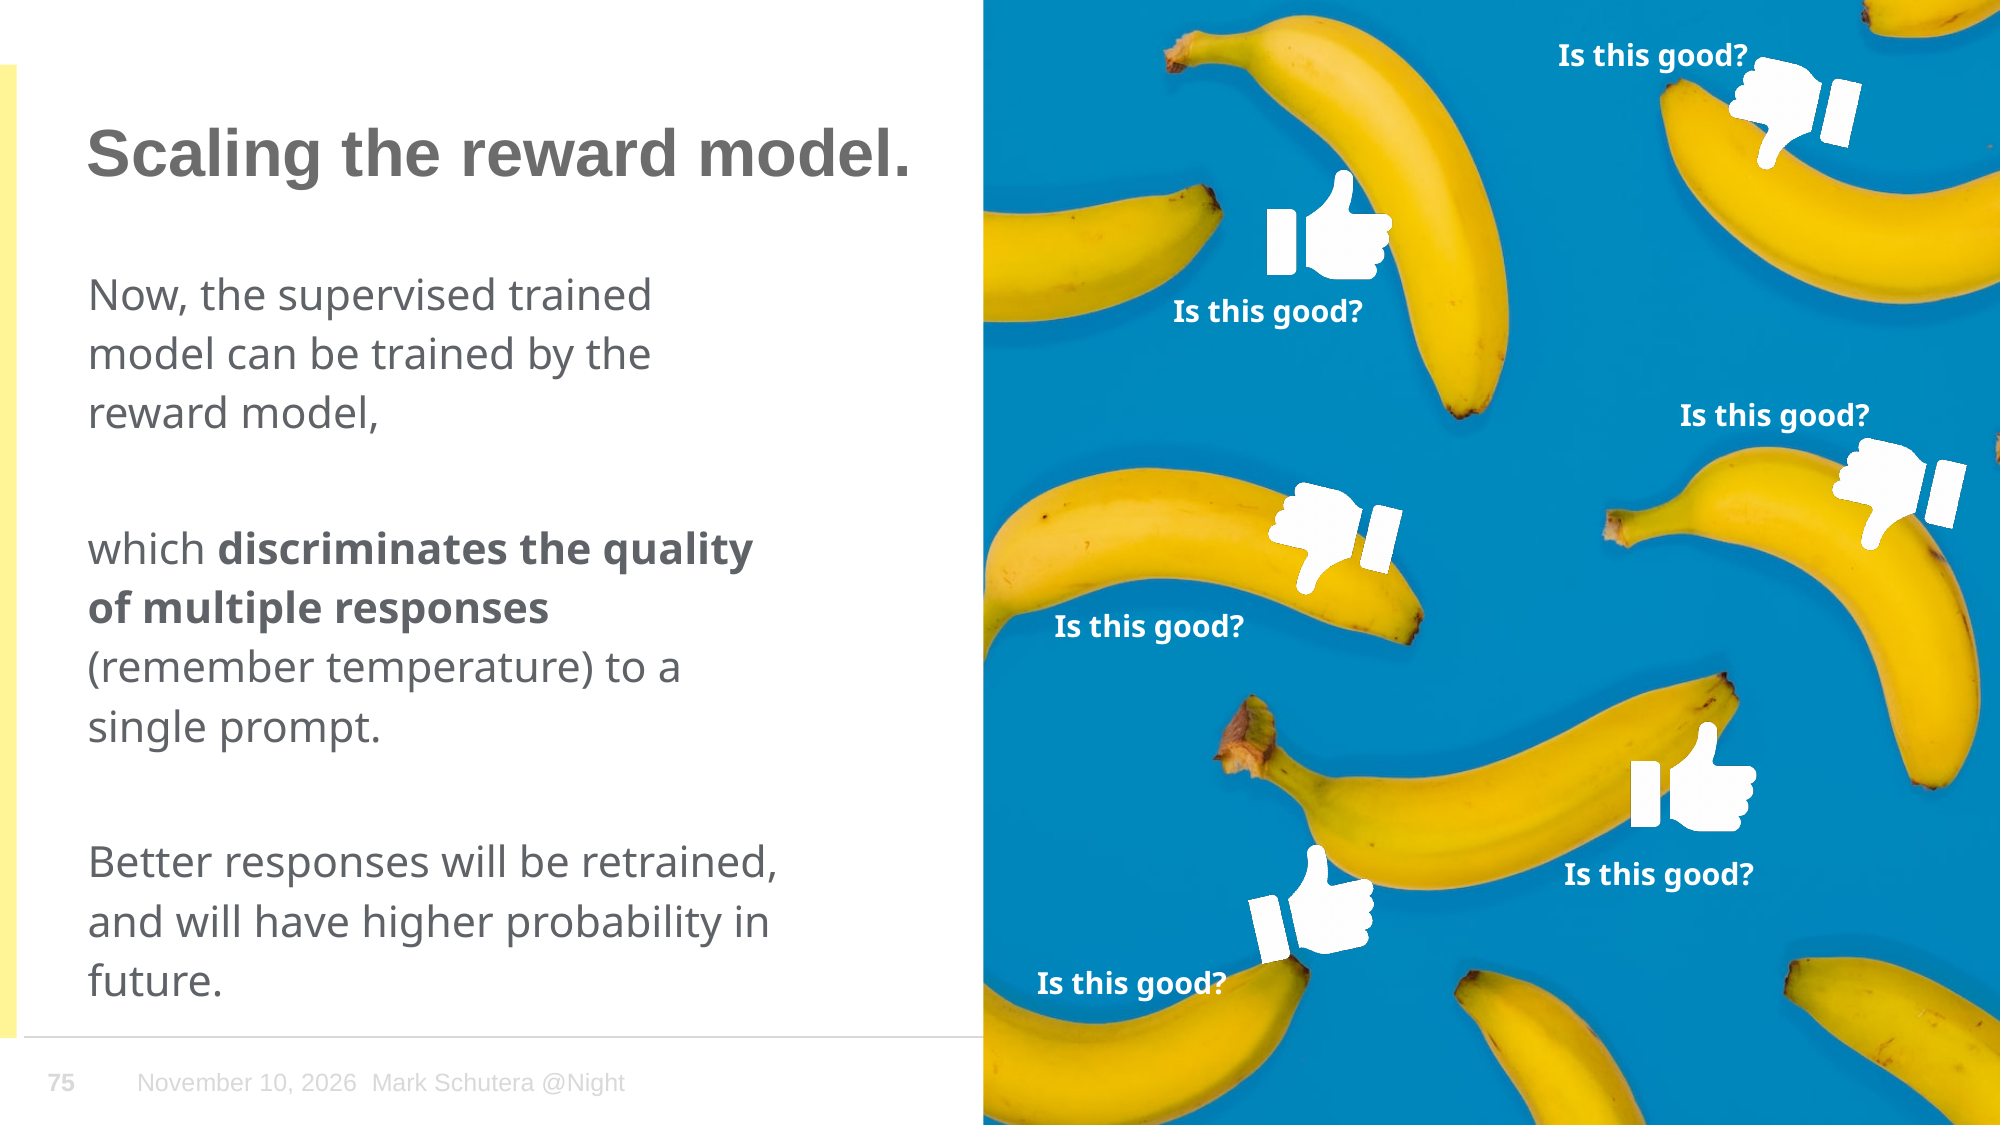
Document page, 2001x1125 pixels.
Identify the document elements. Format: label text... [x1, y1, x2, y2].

picture [1107, 978, 1111, 993]
picture [1252, 306, 1263, 322]
picture [1056, 616, 1065, 636]
picture [1176, 978, 1191, 994]
picture [983, 183, 1224, 323]
picture [1697, 50, 1712, 66]
picture [1735, 45, 1747, 58]
picture [1039, 973, 1047, 993]
picture [1274, 306, 1289, 329]
picture [1105, 614, 1119, 636]
picture [1615, 862, 1629, 884]
picture [1267, 210, 1296, 274]
picture [1995, 433, 2000, 465]
slide_number 75 [47, 1038, 119, 1125]
picture [1087, 971, 1102, 993]
picture [1209, 302, 1219, 322]
picture [1730, 403, 1745, 425]
picture [983, 896, 1311, 1125]
picture [1781, 410, 1796, 433]
picture [1115, 978, 1127, 994]
picture [1163, 14, 1511, 421]
picture [1138, 978, 1153, 1001]
picture [1578, 869, 1589, 885]
picture [1213, 671, 1756, 953]
picture [1925, 460, 1966, 528]
picture [1068, 621, 1079, 637]
picture [1659, 58, 2000, 306]
picture [1716, 406, 1726, 426]
picture [1600, 865, 1610, 885]
picture [1212, 614, 1227, 637]
picture [1821, 79, 1861, 147]
picture [1566, 864, 1575, 884]
picture [1741, 864, 1753, 877]
picture [1350, 301, 1362, 314]
picture [1609, 43, 1623, 65]
picture [1050, 978, 1062, 994]
picture [1572, 50, 1583, 66]
picture [1231, 616, 1243, 629]
picture [1294, 306, 1309, 322]
title Scaling the reward model. [86, 64, 983, 191]
picture [1682, 405, 1690, 425]
picture [1156, 621, 1170, 644]
picture [1073, 974, 1083, 994]
picture [1783, 956, 2000, 1125]
picture [1693, 410, 1705, 426]
picture [1224, 299, 1238, 321]
picture [1643, 869, 1654, 885]
picture [1194, 621, 1209, 637]
picture [1594, 46, 1604, 66]
picture [1857, 405, 1868, 418]
picture [1665, 869, 1680, 892]
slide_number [137, 1038, 362, 1125]
picture [1157, 978, 1172, 994]
picture [1637, 50, 1648, 66]
list Now, the supervised trained model can be trained by the reward model, which discriminates the quality of multiple responses (remember temperature) to a single prompt. Better responses will be retrained, and will have higher probability in future. [87, 259, 784, 1014]
picture [1685, 869, 1700, 885]
picture [1819, 410, 1834, 426]
picture [1560, 45, 1569, 65]
picture [1090, 617, 1100, 637]
picture [1602, 438, 1981, 791]
picture [1758, 410, 1770, 426]
picture [1312, 306, 1327, 322]
picture [1331, 299, 1346, 322]
picture [1716, 43, 1731, 66]
picture [1750, 410, 1754, 425]
picture [1679, 50, 1694, 66]
picture [1175, 301, 1184, 321]
picture [1175, 621, 1190, 637]
picture [1659, 50, 1674, 73]
picture [1133, 621, 1144, 637]
picture [1800, 410, 1815, 426]
picture [1187, 306, 1198, 322]
picture [1838, 403, 1852, 426]
picture [1453, 968, 1647, 1125]
picture [1703, 869, 1718, 885]
picture [983, 467, 1424, 669]
picture [1722, 862, 1737, 885]
picture [1860, 0, 2000, 41]
